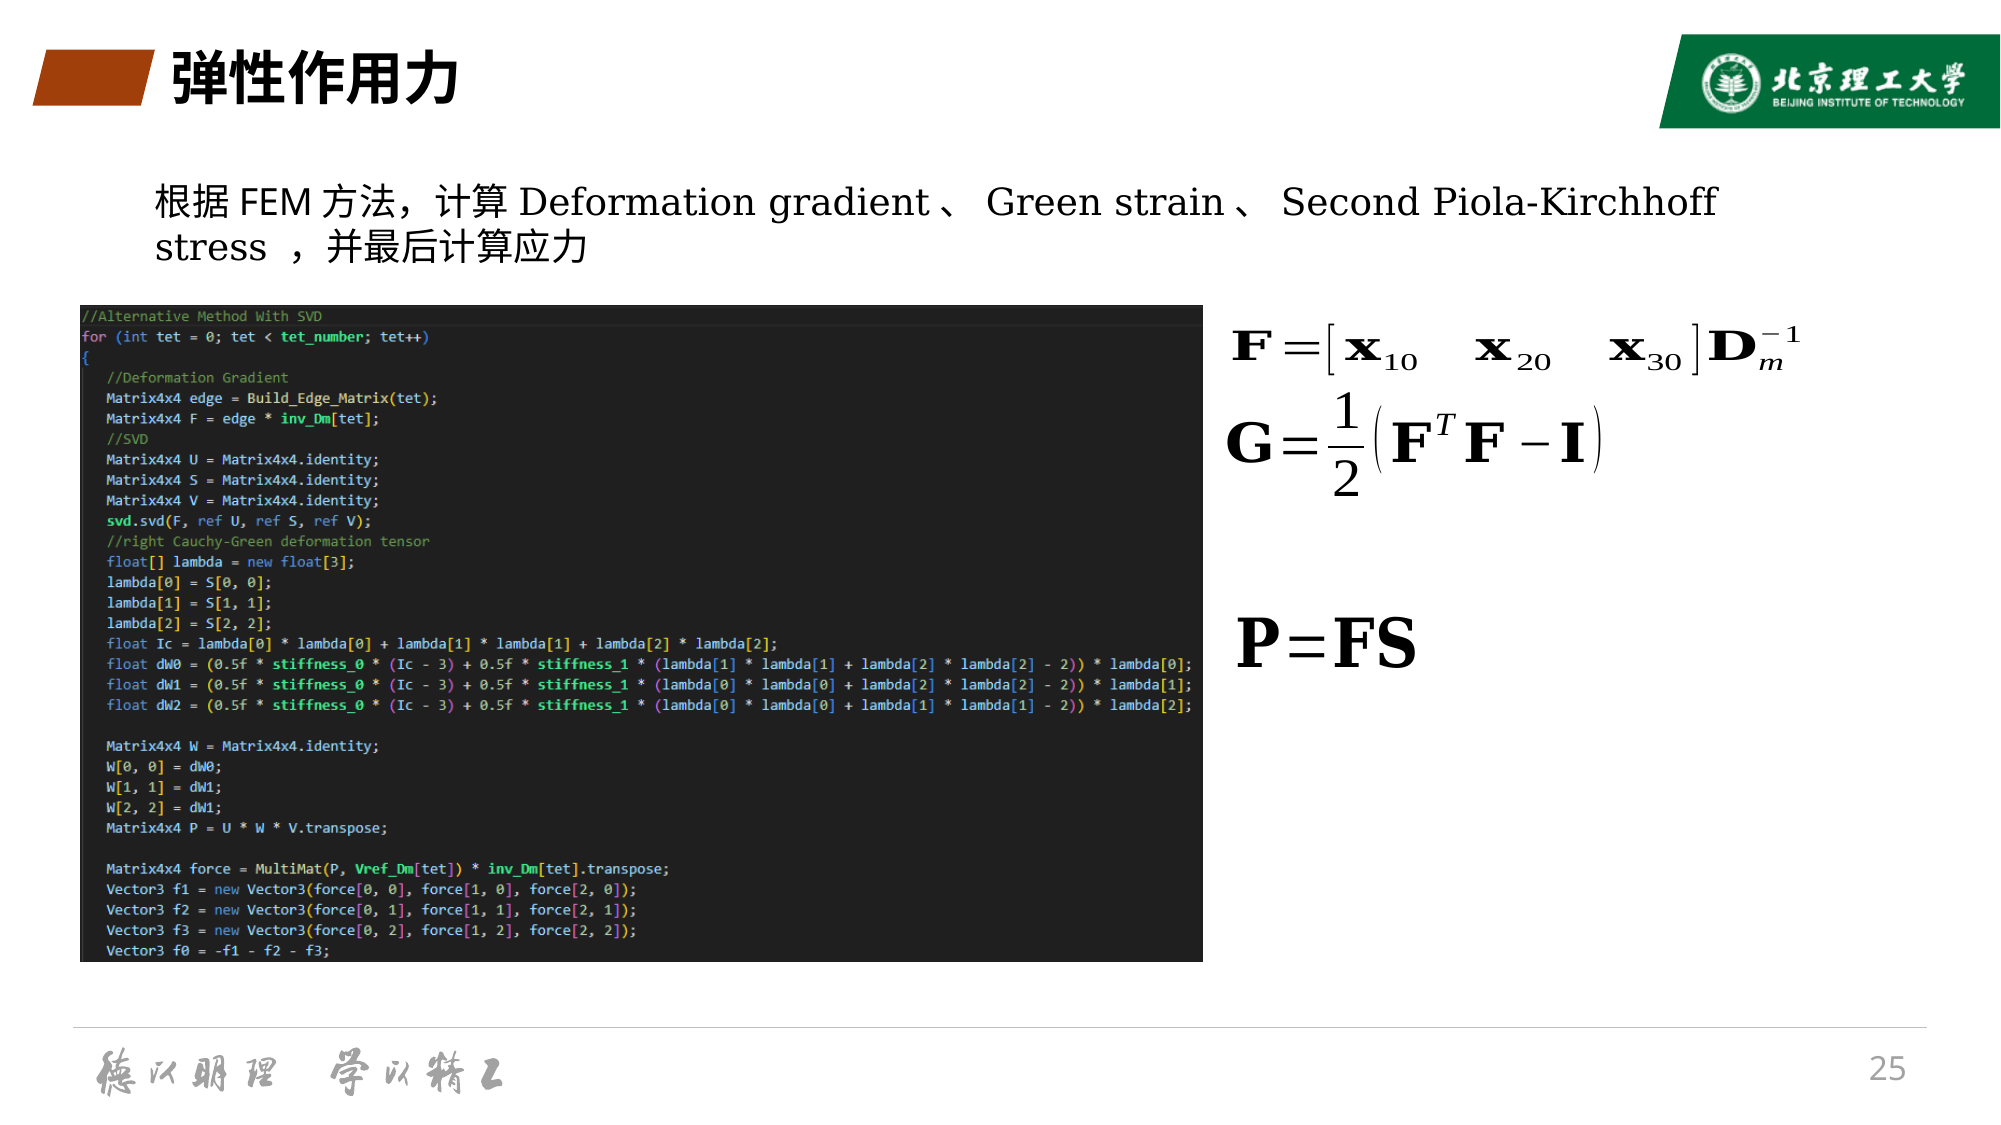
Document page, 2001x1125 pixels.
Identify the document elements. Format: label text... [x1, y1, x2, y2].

picture [1685, 39, 1985, 124]
picture [79, 305, 1203, 962]
title 弹性作用力 [155, 41, 729, 120]
